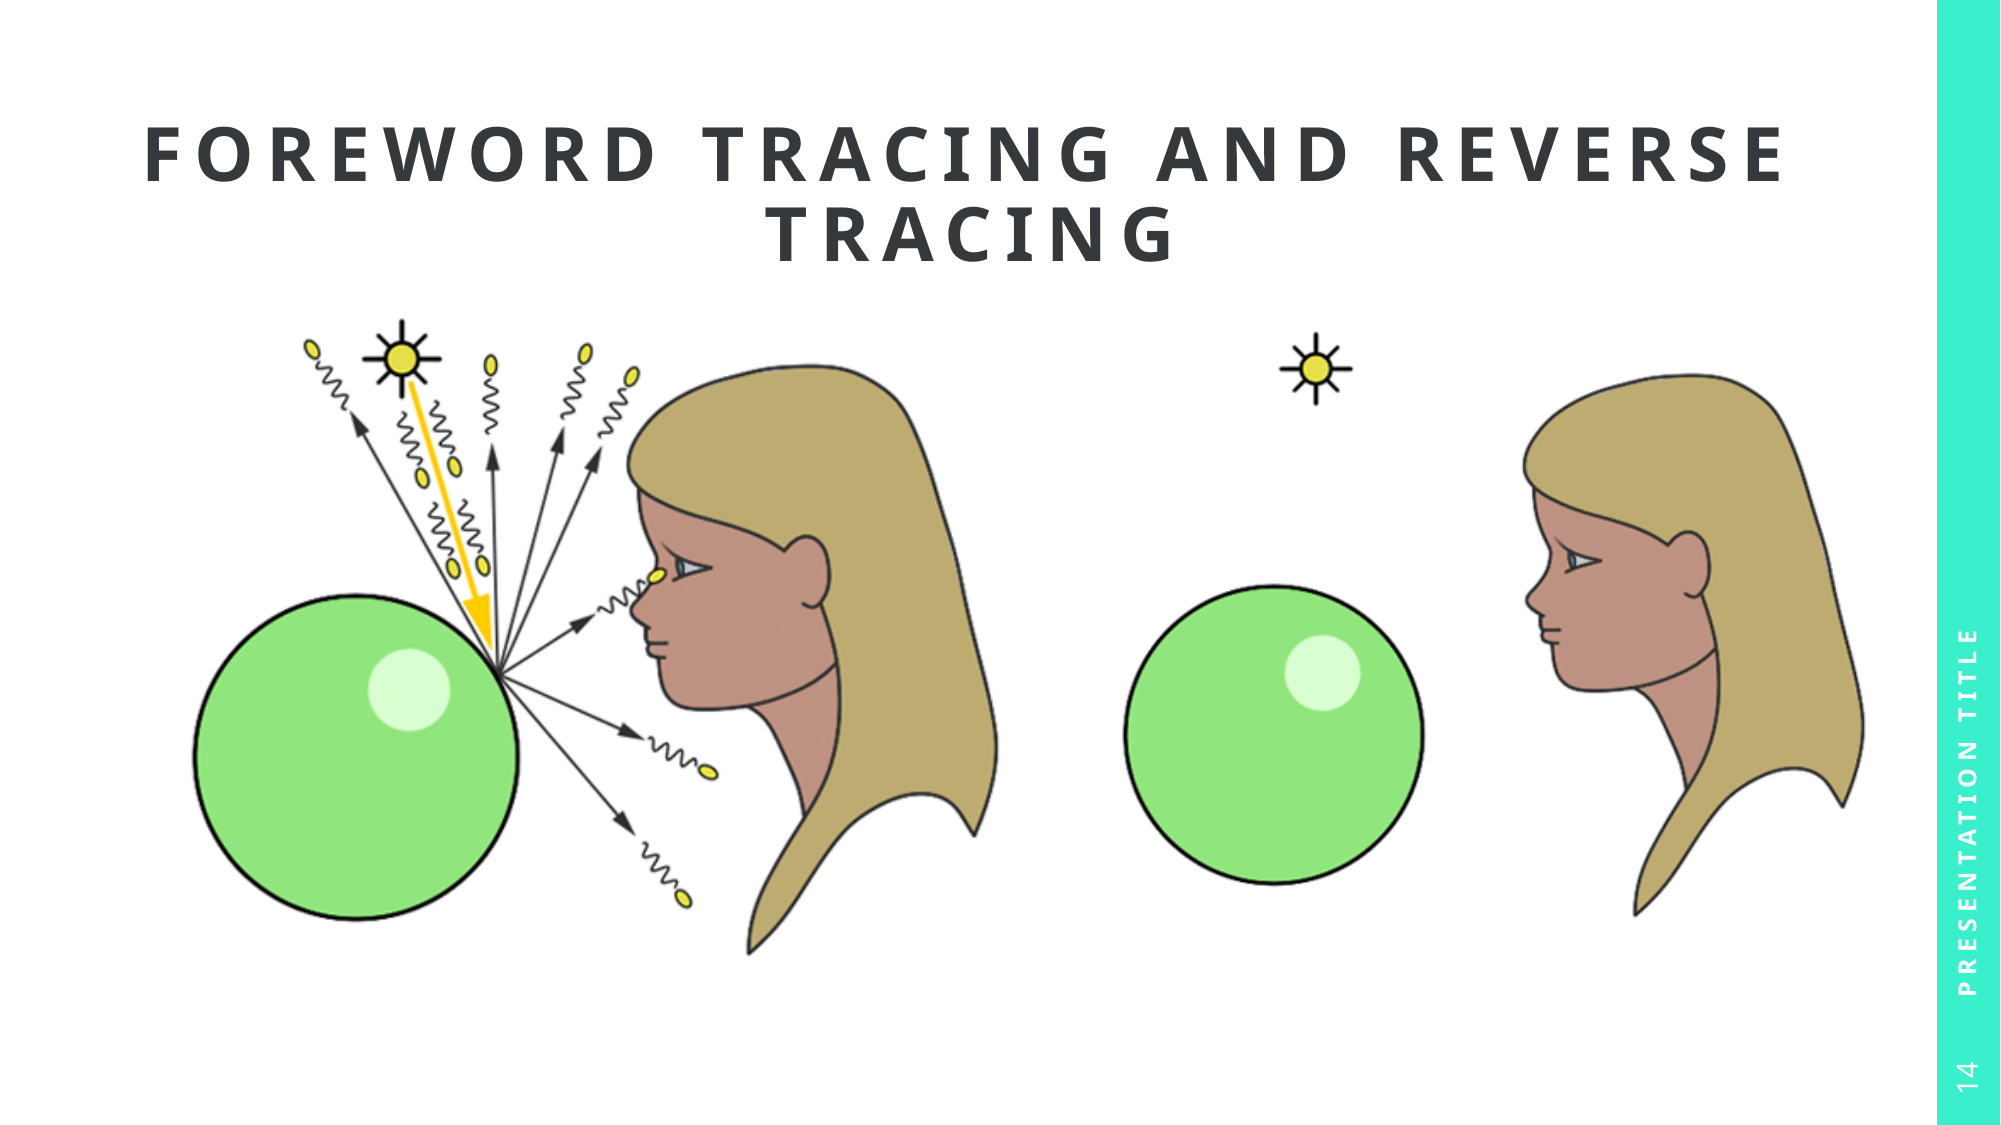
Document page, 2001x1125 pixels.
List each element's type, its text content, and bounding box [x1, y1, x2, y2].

slide_number 14 [1937, 1032, 2000, 1125]
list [139, 295, 1042, 1010]
picture [1074, 310, 1905, 968]
footer Presentation Title [1937, 0, 2000, 1032]
title Foreword Tracing and reverse Tracing [139, 143, 1800, 251]
